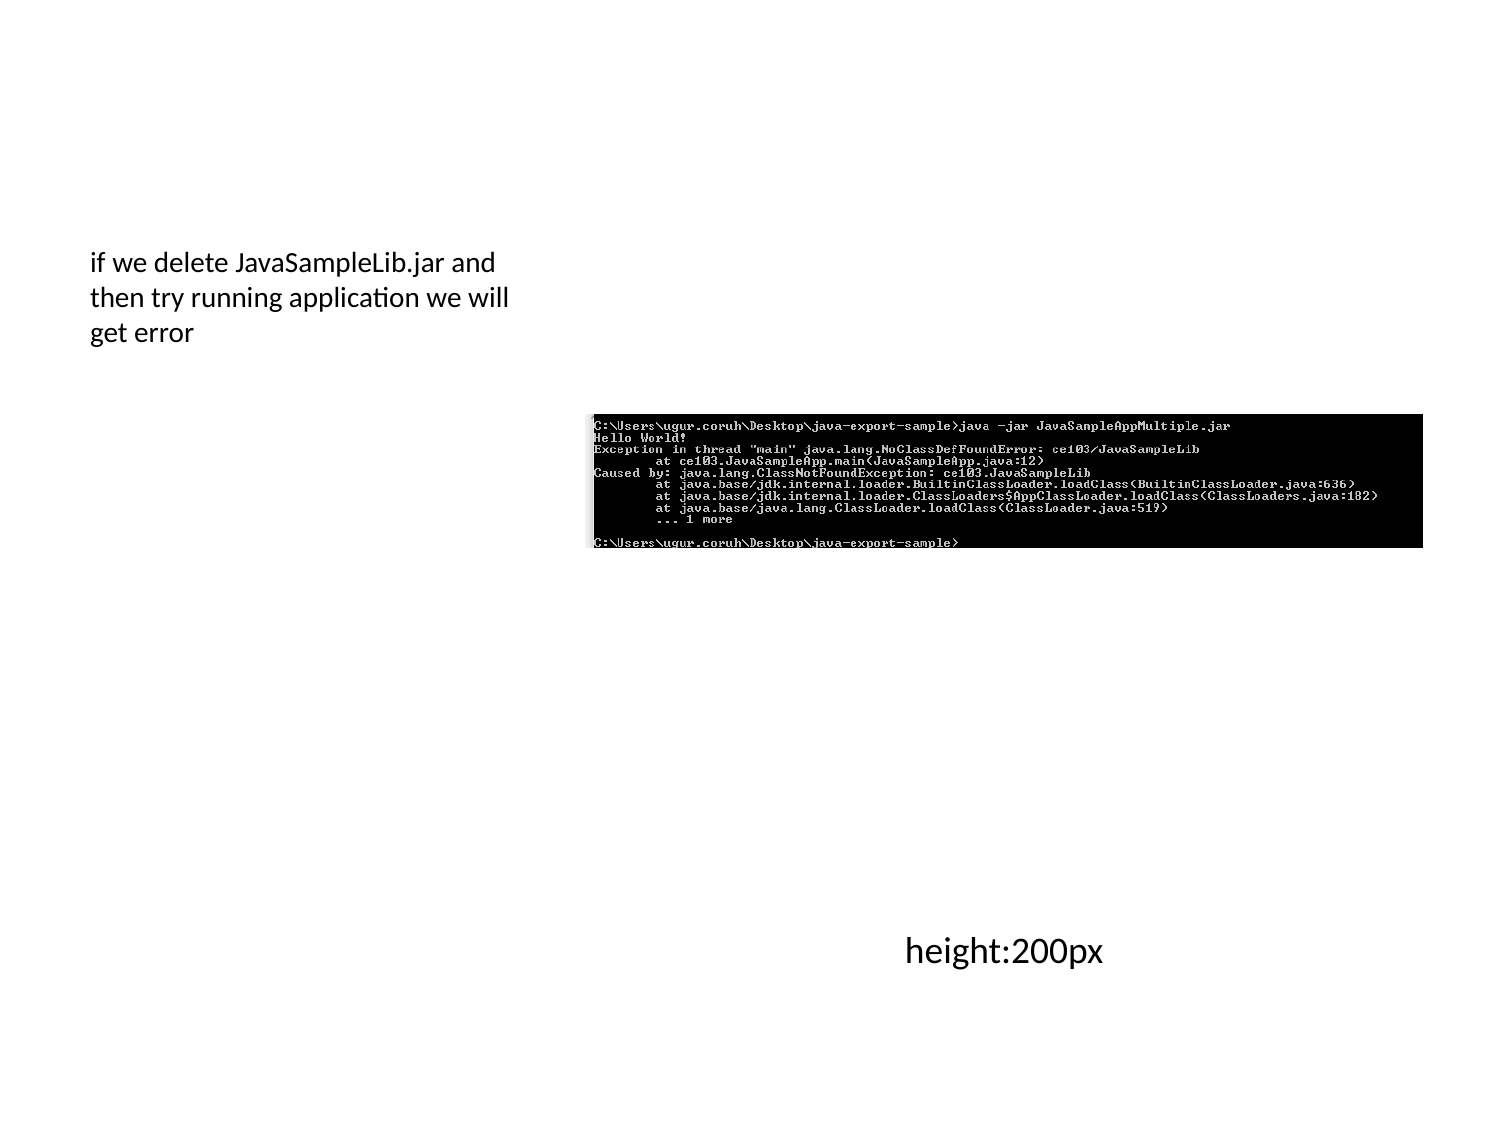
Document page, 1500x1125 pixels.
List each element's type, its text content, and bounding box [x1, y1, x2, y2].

picture [585, 414, 1424, 549]
list if we delete JavaSampleLib.jar and then try running application we will get error [75, 235, 569, 1005]
text_box height:200px [585, 918, 1423, 1003]
